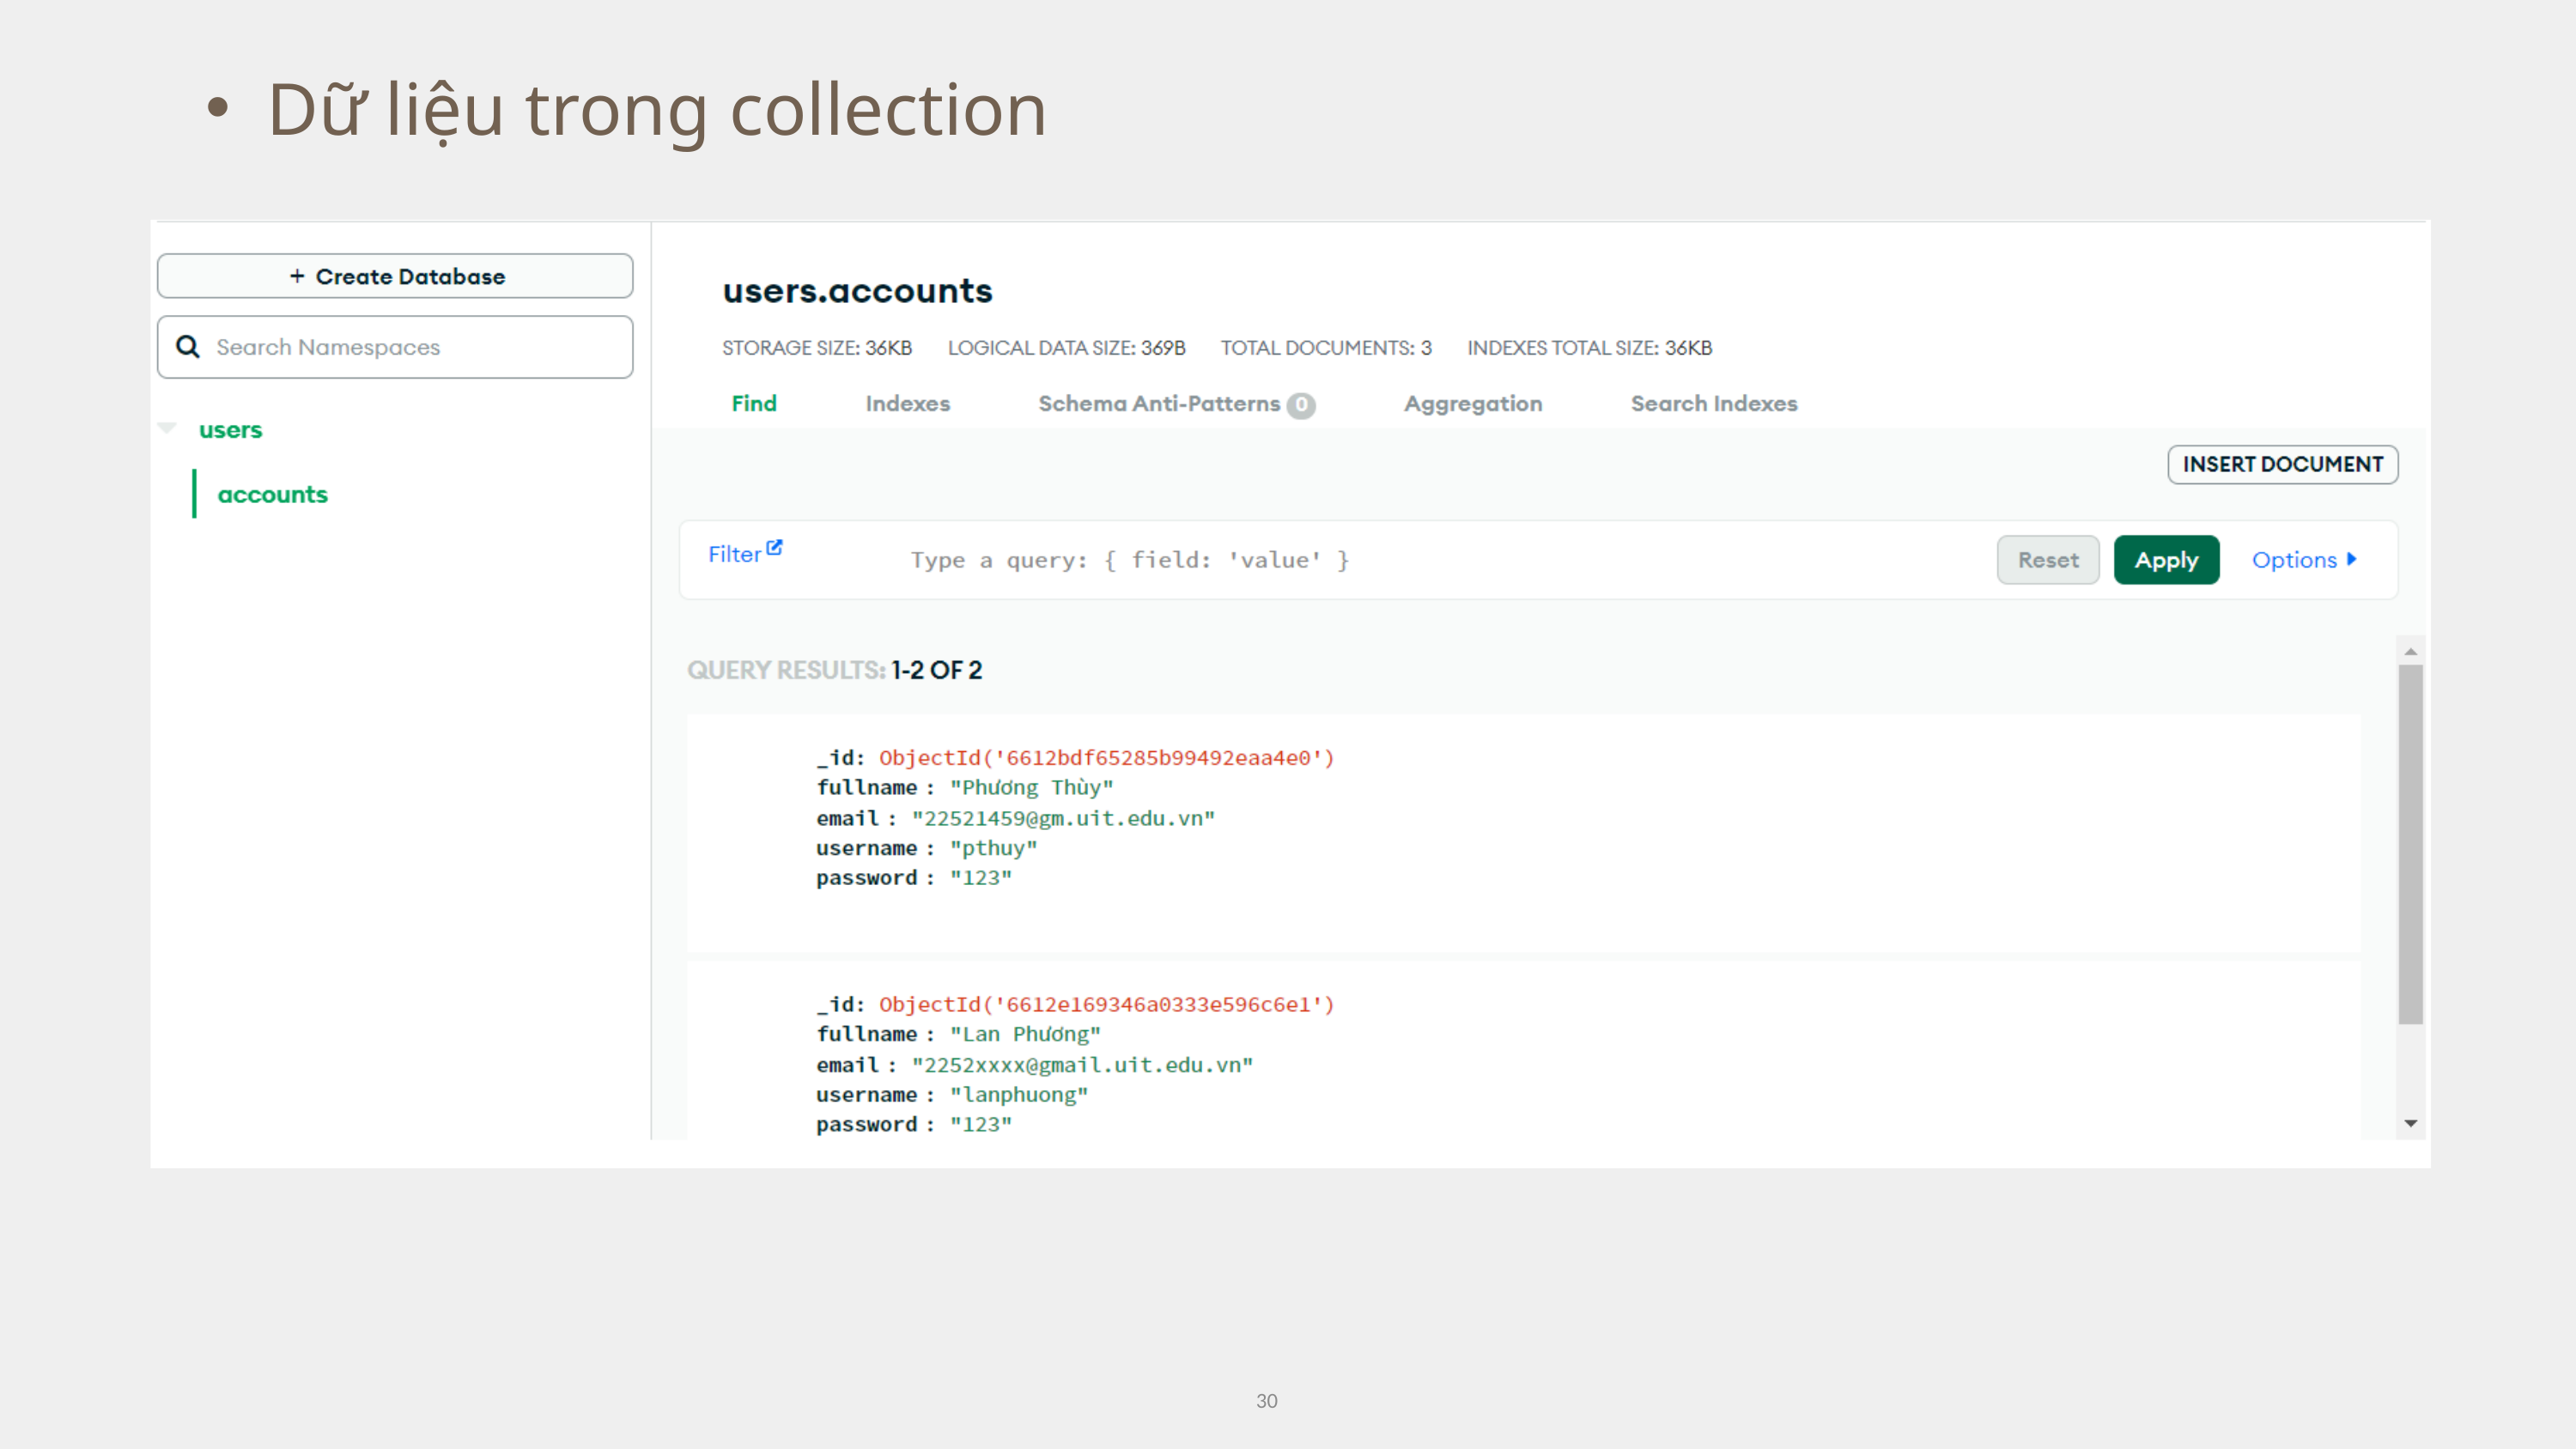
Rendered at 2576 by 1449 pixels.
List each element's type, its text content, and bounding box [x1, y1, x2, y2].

text_box Dữ liệu trong collection [144, 49, 2432, 149]
text_box [150, 220, 2432, 1168]
slide_number 30 [990, 1373, 1291, 1426]
